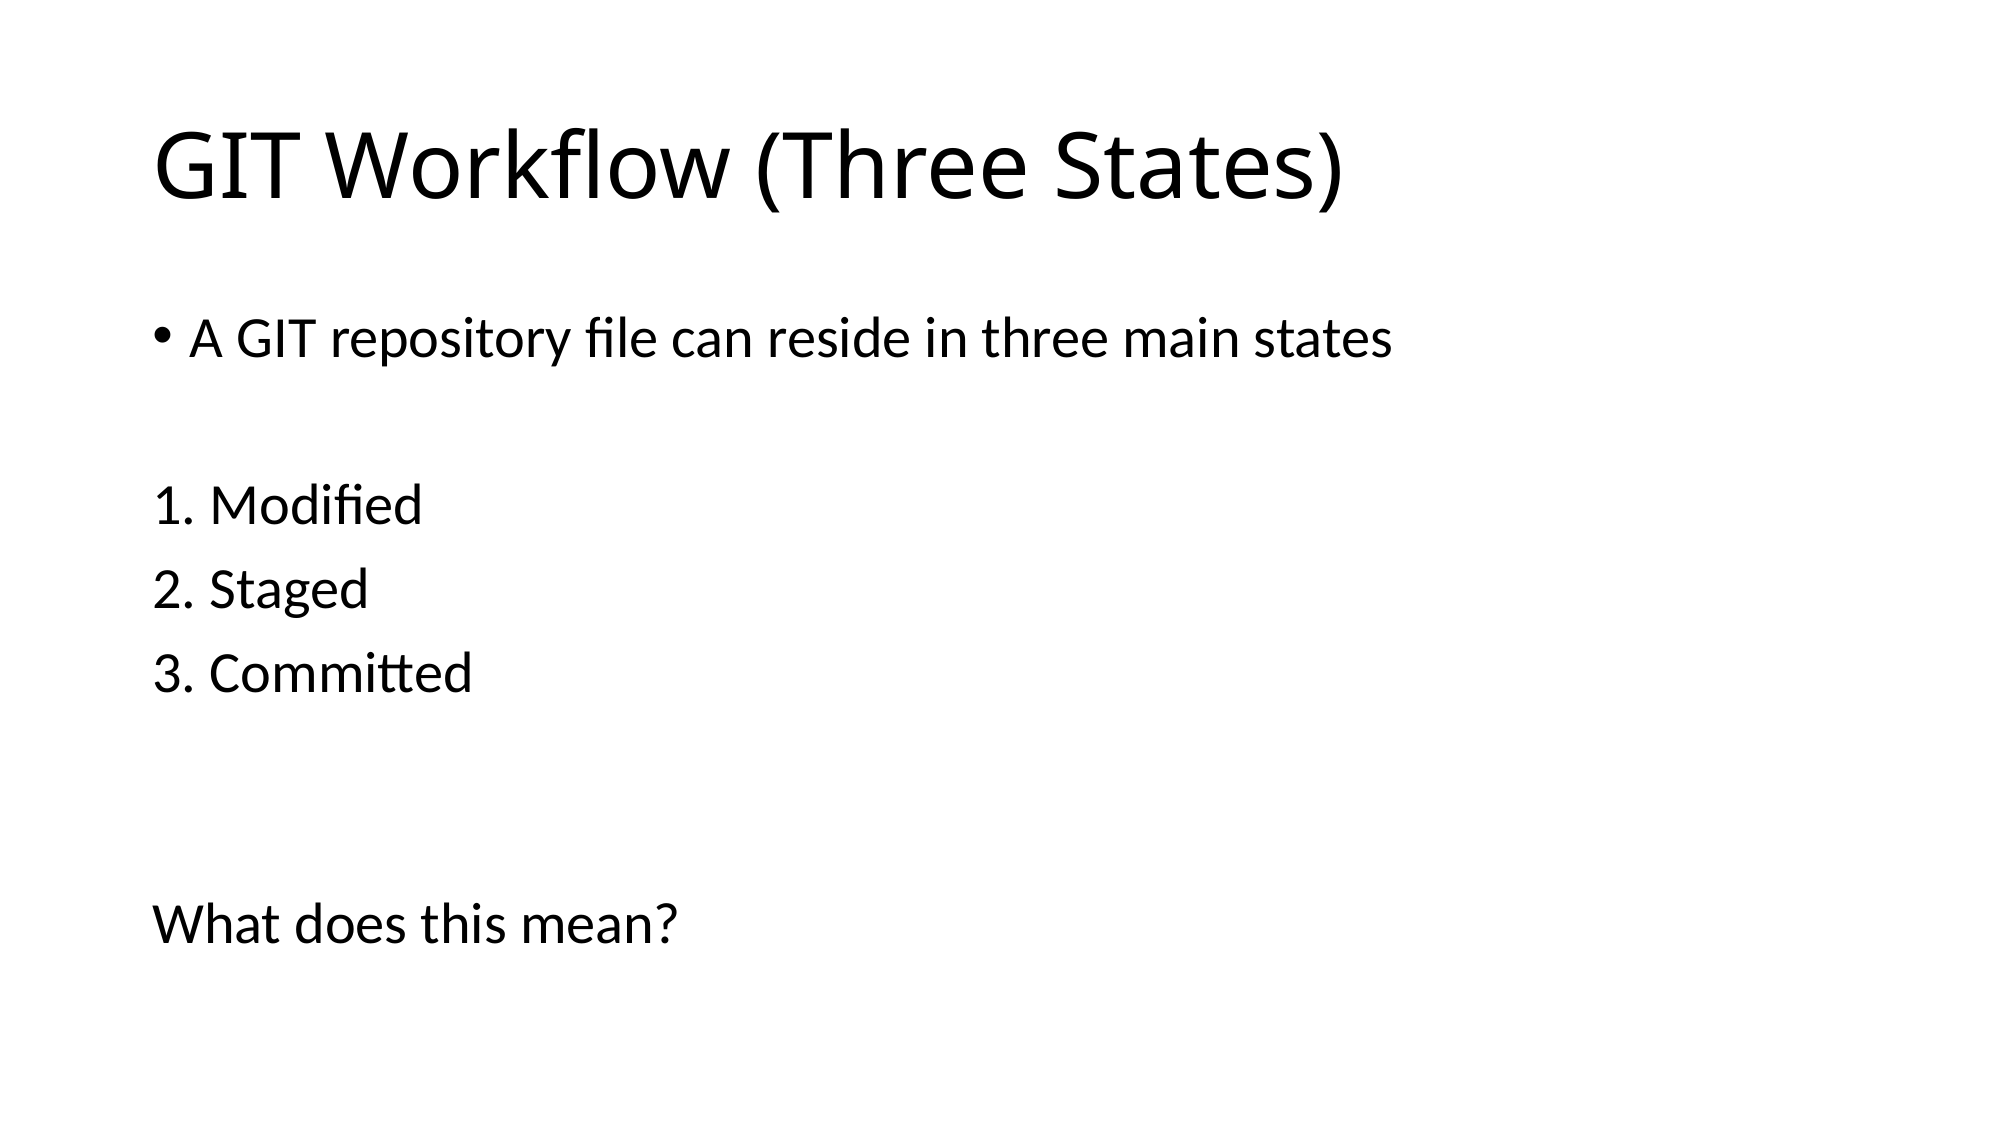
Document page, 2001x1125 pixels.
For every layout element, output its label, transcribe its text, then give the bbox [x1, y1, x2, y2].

list A GIT repository file can reside in three main states 1. Modified 2. Staged 3. Committed What does this mean? [137, 299, 1863, 1014]
title GIT Workflow (Three States) [137, 59, 1863, 278]
